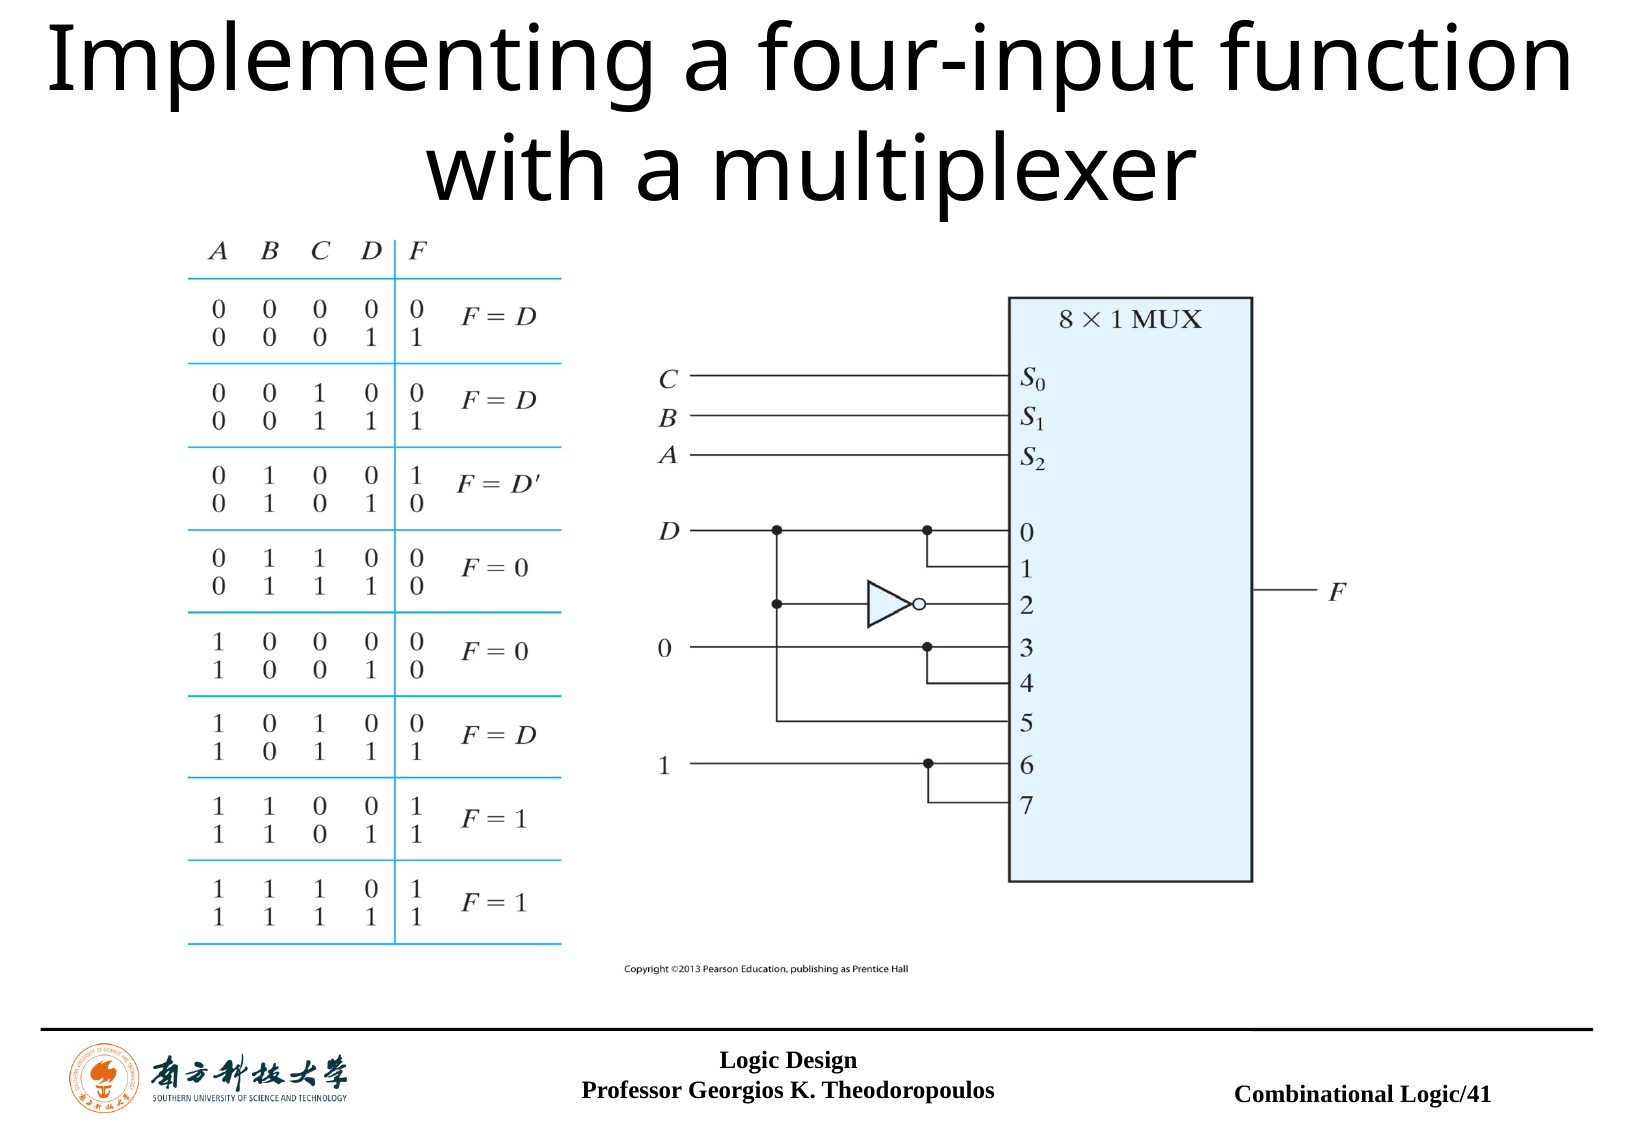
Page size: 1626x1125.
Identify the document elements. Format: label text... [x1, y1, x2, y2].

picture [69, 1043, 347, 1113]
picture [184, 232, 1349, 992]
title Implementing a four-input function with a multiplexer [0, 61, 1625, 156]
